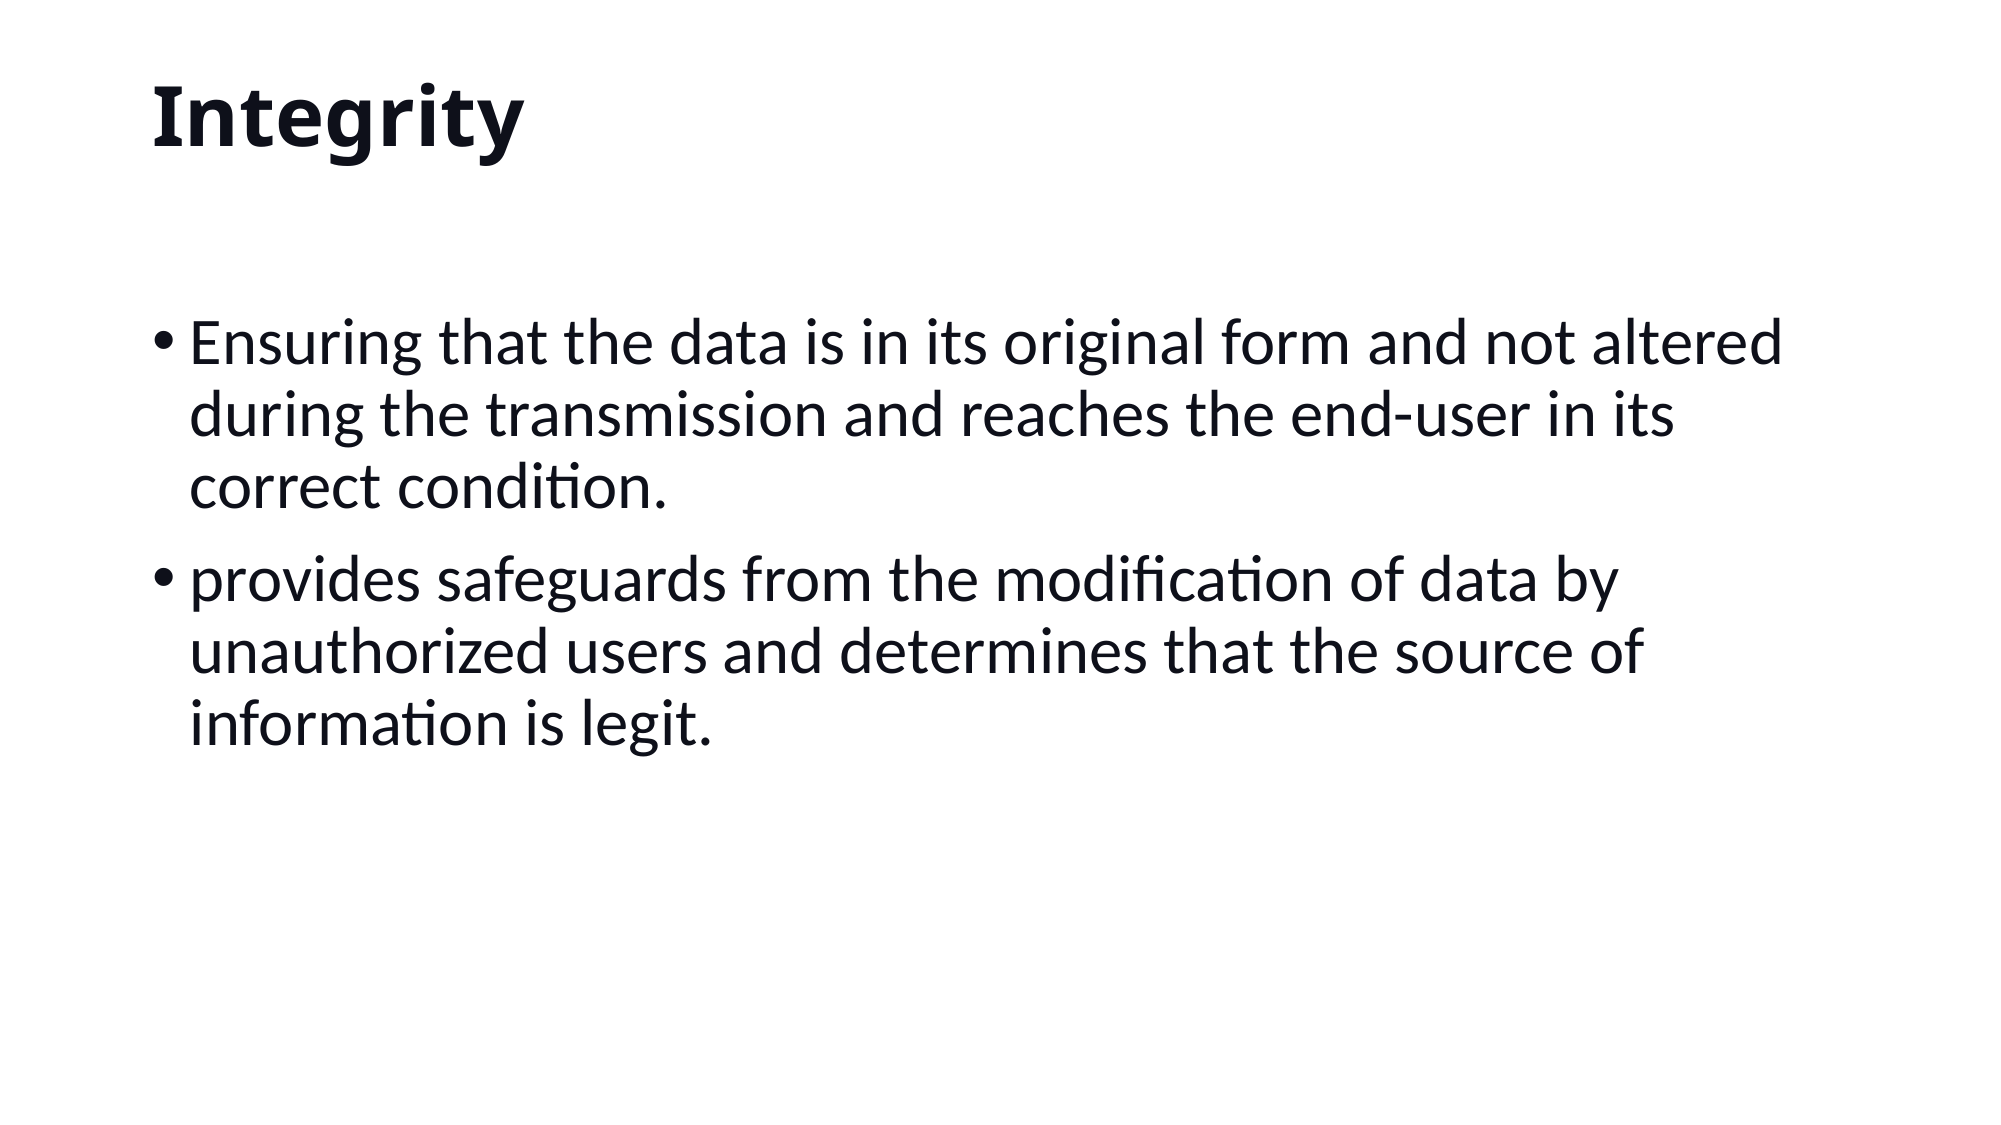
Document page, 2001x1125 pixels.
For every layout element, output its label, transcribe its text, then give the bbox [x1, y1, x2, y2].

title Integrity [137, 59, 1863, 278]
list Ensuring that the data is in its original form and not altered during the transmission and reaches the end-user in its correct condition. provides safeguards from the modification of data by unauthorized users and determines that the source of information is legit. [137, 299, 1863, 1014]
